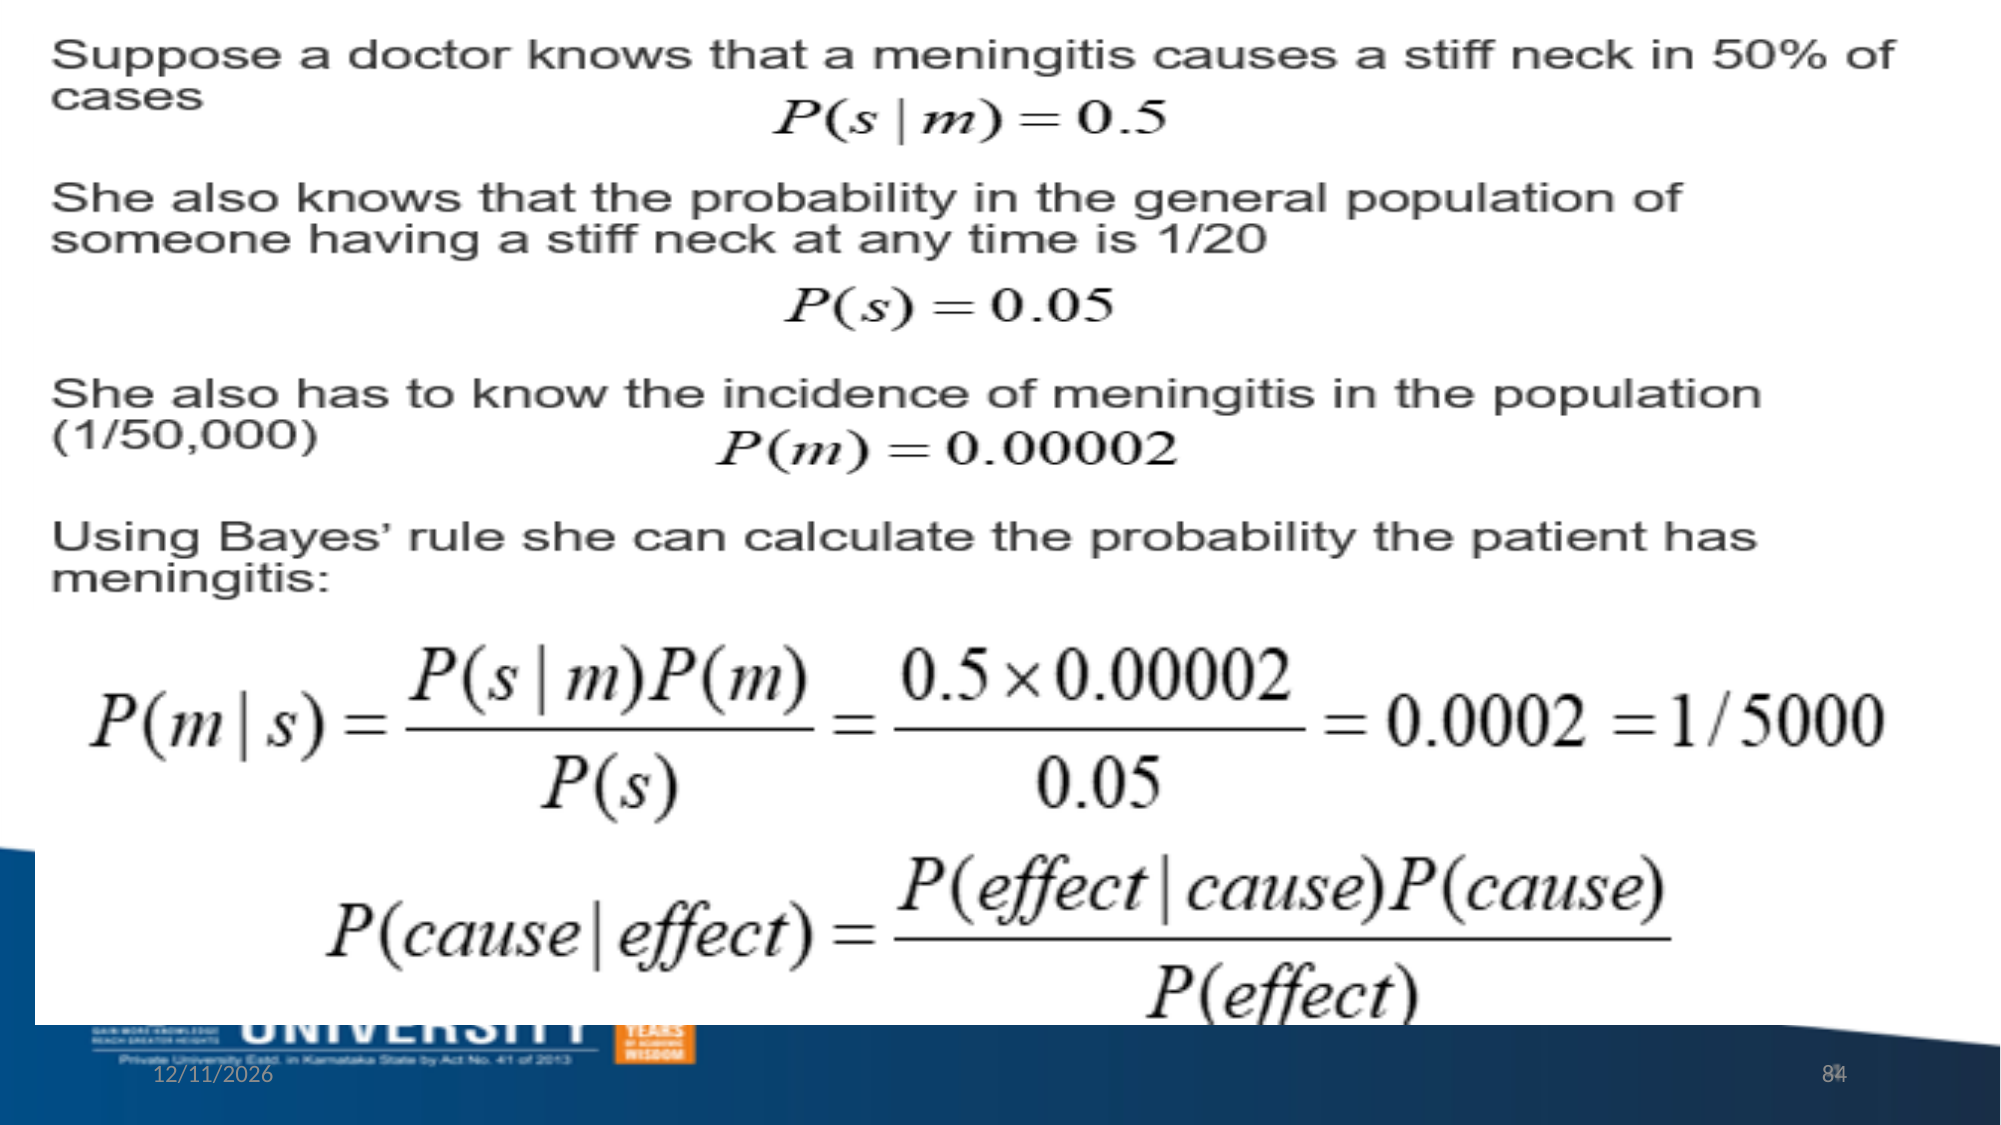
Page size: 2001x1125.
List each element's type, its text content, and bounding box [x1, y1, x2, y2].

slide_number 84 [1412, 1042, 1863, 1103]
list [32, 34, 1958, 611]
picture [0, 0, 2001, 1125]
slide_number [137, 1042, 588, 1103]
